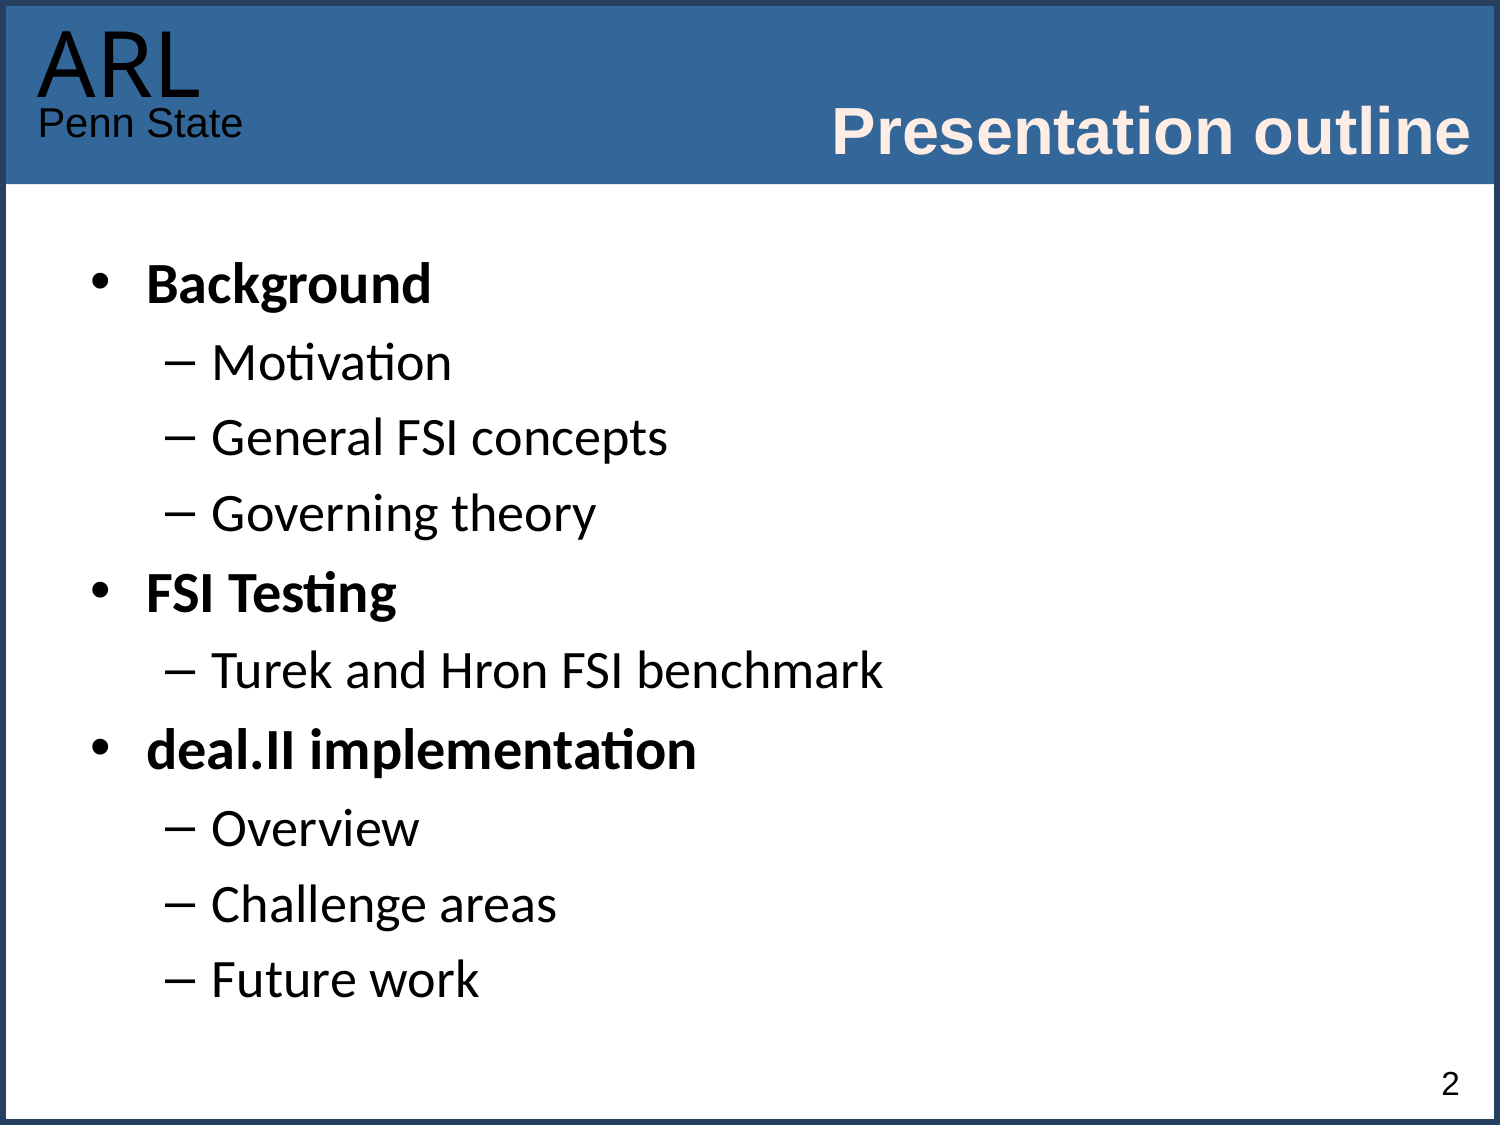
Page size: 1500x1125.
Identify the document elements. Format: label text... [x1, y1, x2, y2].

list Background Motivation General FSI concepts Governing theory FSI Testing Turek and Hron FSI benchmark deal.II implementation Overview Challenge areas Future work [75, 237, 1425, 980]
slide_number 2 [1350, 1050, 1475, 1110]
title Presentation outline [249, 12, 1488, 175]
